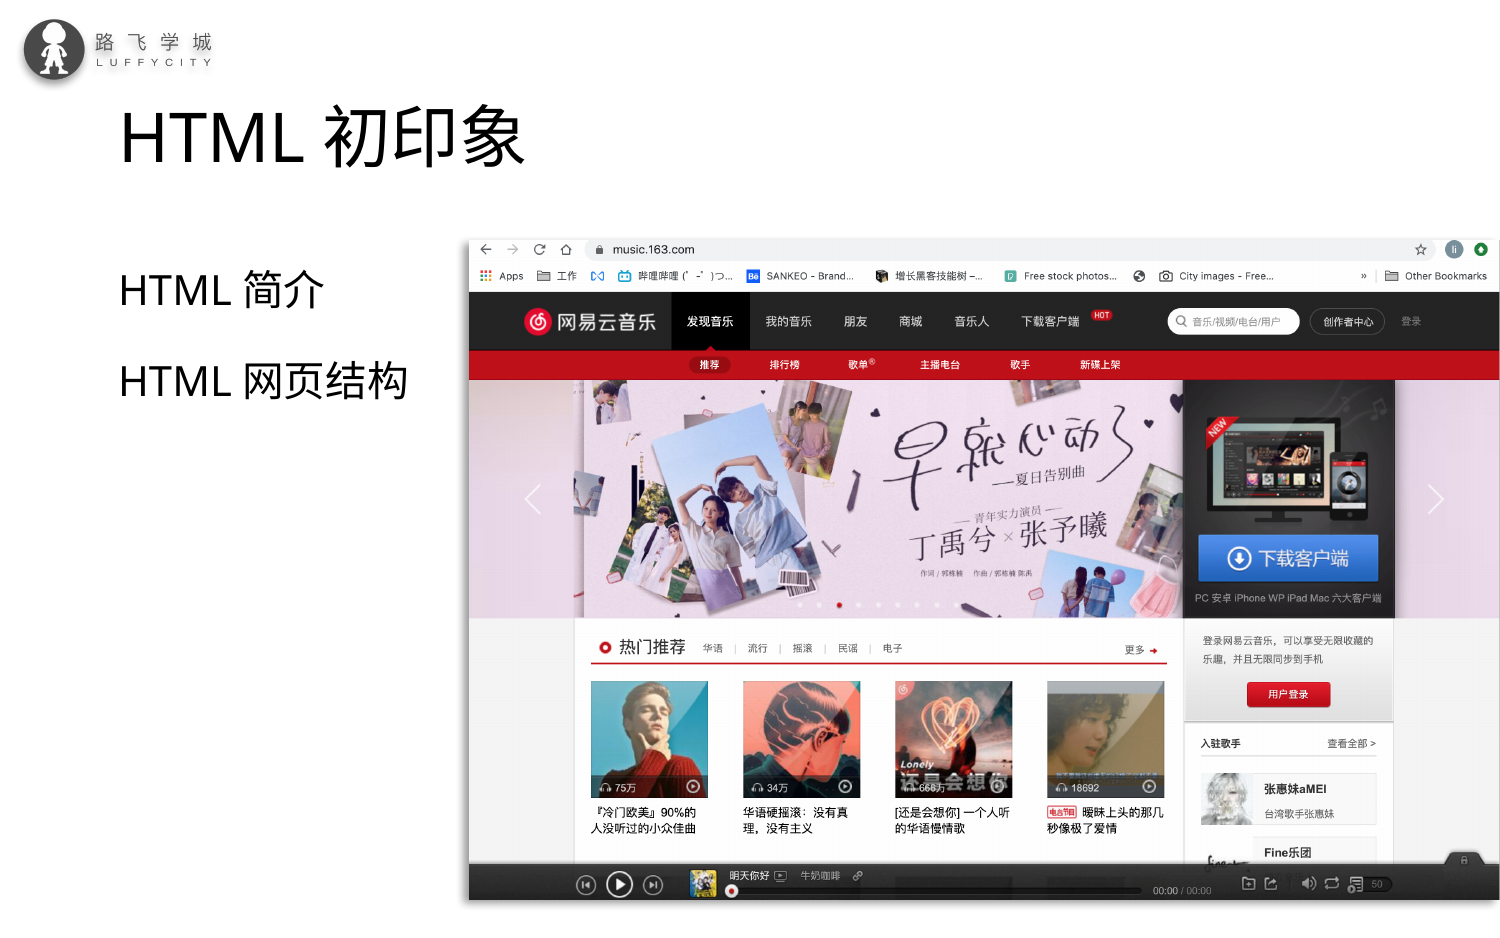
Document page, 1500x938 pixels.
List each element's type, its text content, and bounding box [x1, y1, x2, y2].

list HTML简介 HTML网页结构 [103, 231, 1397, 900]
picture [0, 0, 246, 121]
title HTML初印象 [103, 49, 1397, 231]
picture [469, 240, 1500, 900]
